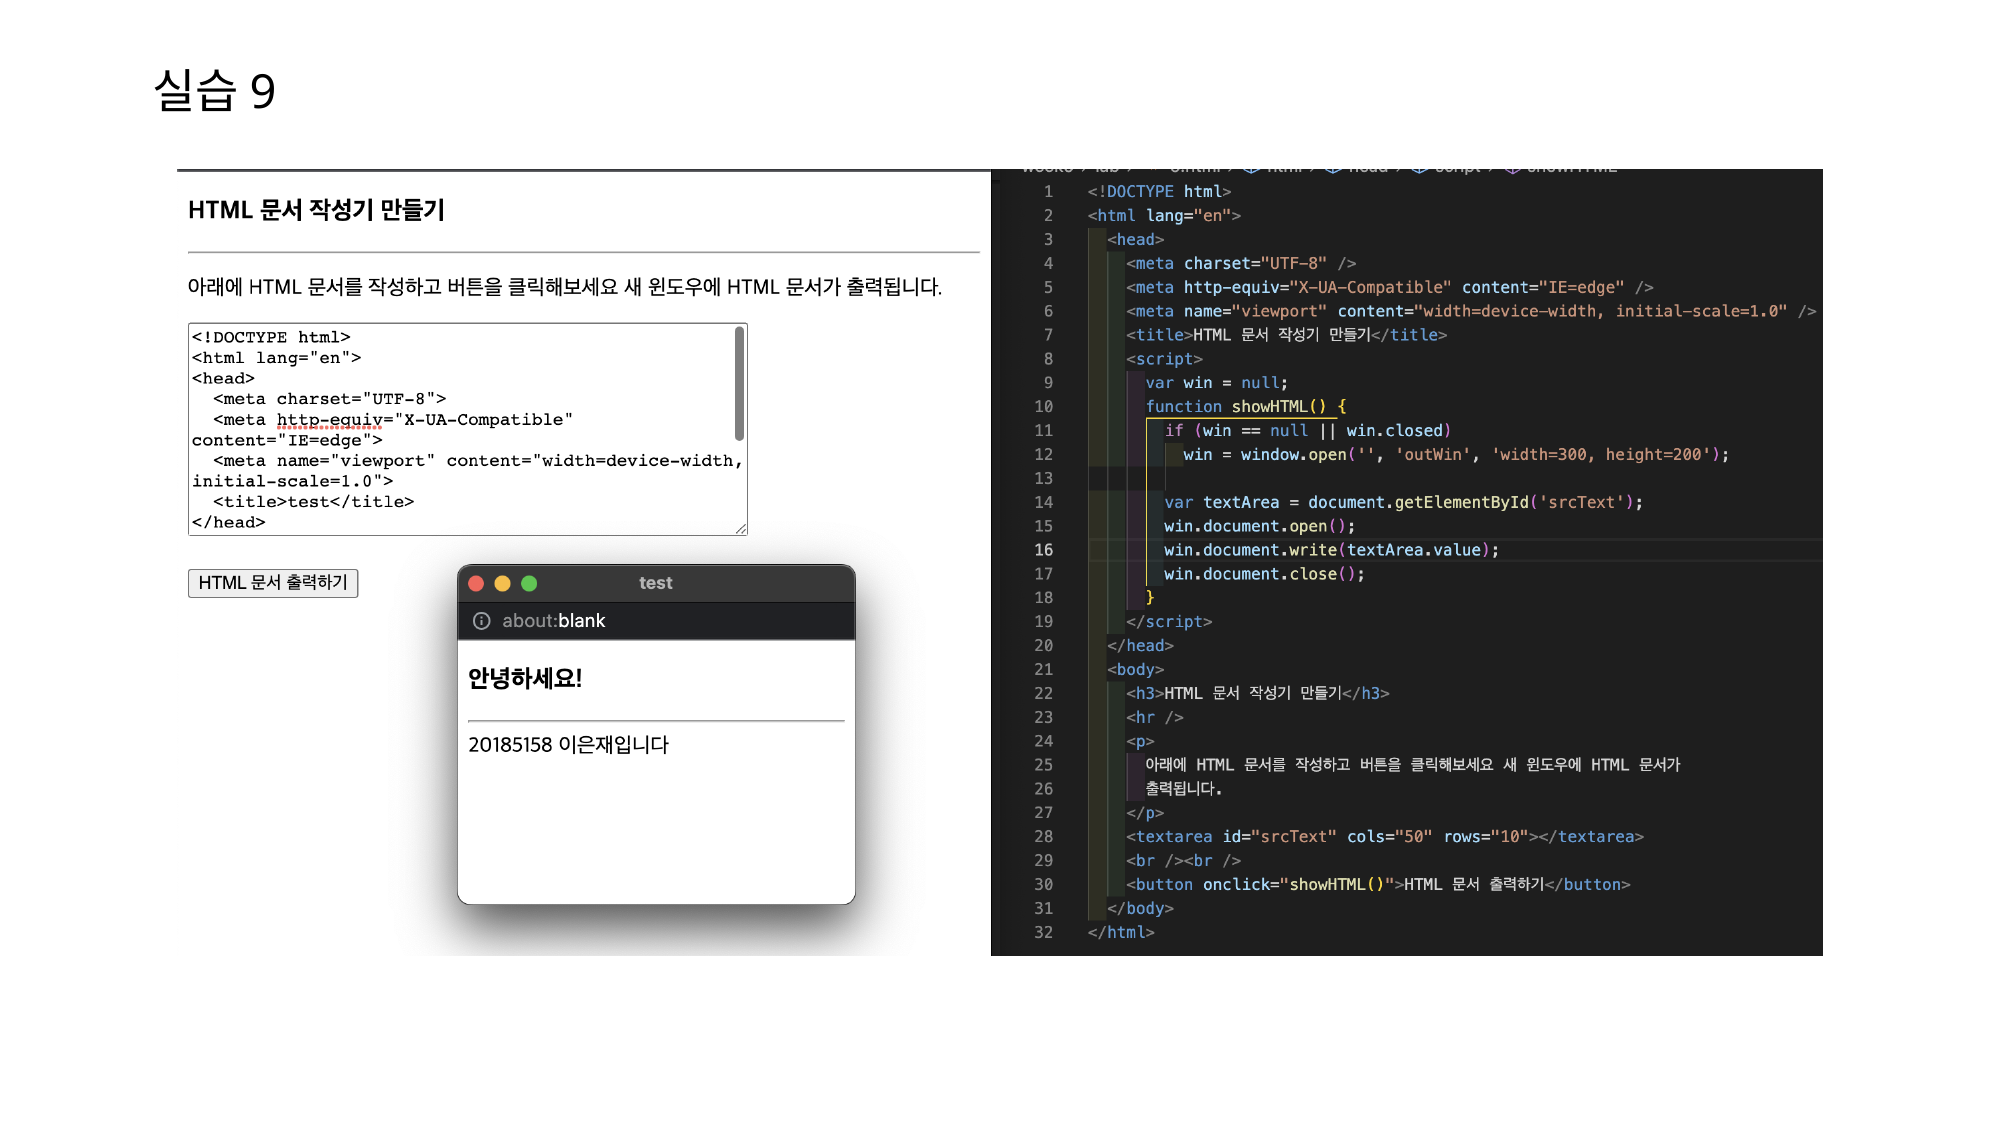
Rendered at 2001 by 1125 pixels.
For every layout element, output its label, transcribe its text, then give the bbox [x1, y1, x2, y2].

picture [177, 169, 1823, 956]
title 실습9 [137, 59, 888, 126]
